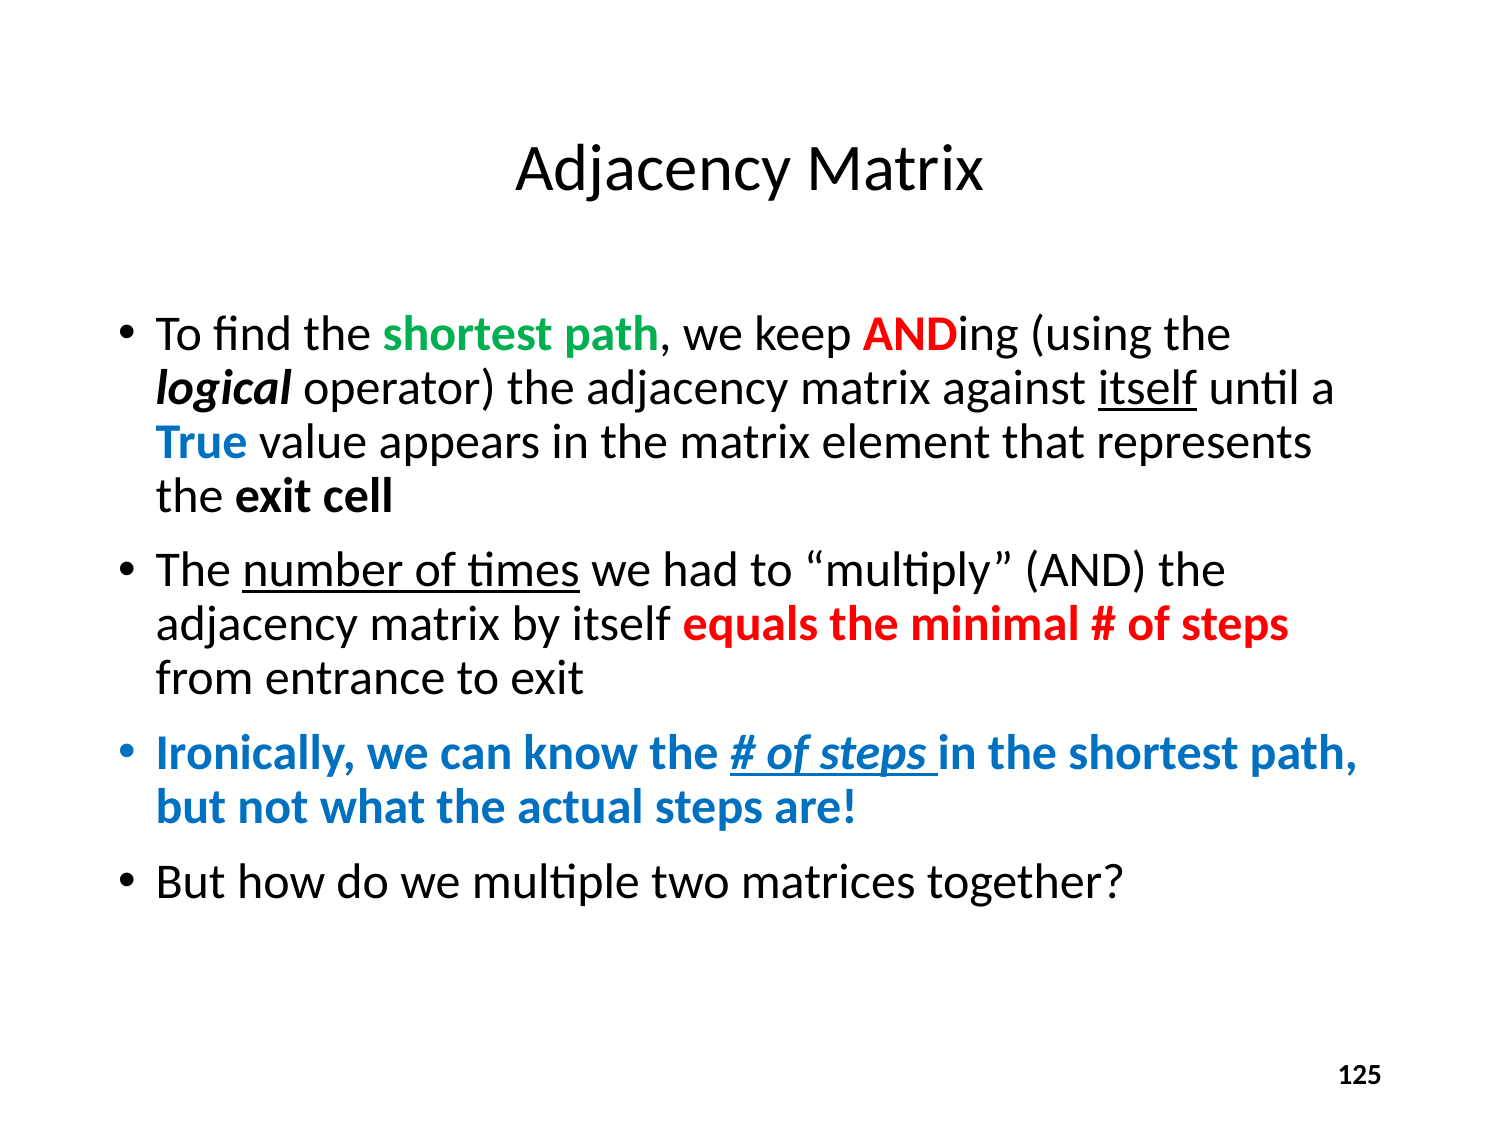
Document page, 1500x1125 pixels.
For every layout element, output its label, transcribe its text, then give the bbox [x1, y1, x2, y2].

slide_number 125 [1059, 1042, 1397, 1103]
list To find the shortest path, we keep ANDing (using the logical operator) the adjacency matrix against itself until a True value appears in the matrix element that represents the exit cell The number of times we had to “multiply” (AND) the adjacency matrix by itself equals the minimal # of steps from entrance to exit Ironically, we can know the # of steps in the shortest path, but not what the actual steps are! But how do we multiple two matrices together? [103, 299, 1397, 1014]
title Adjacency Matrix [103, 59, 1397, 278]
